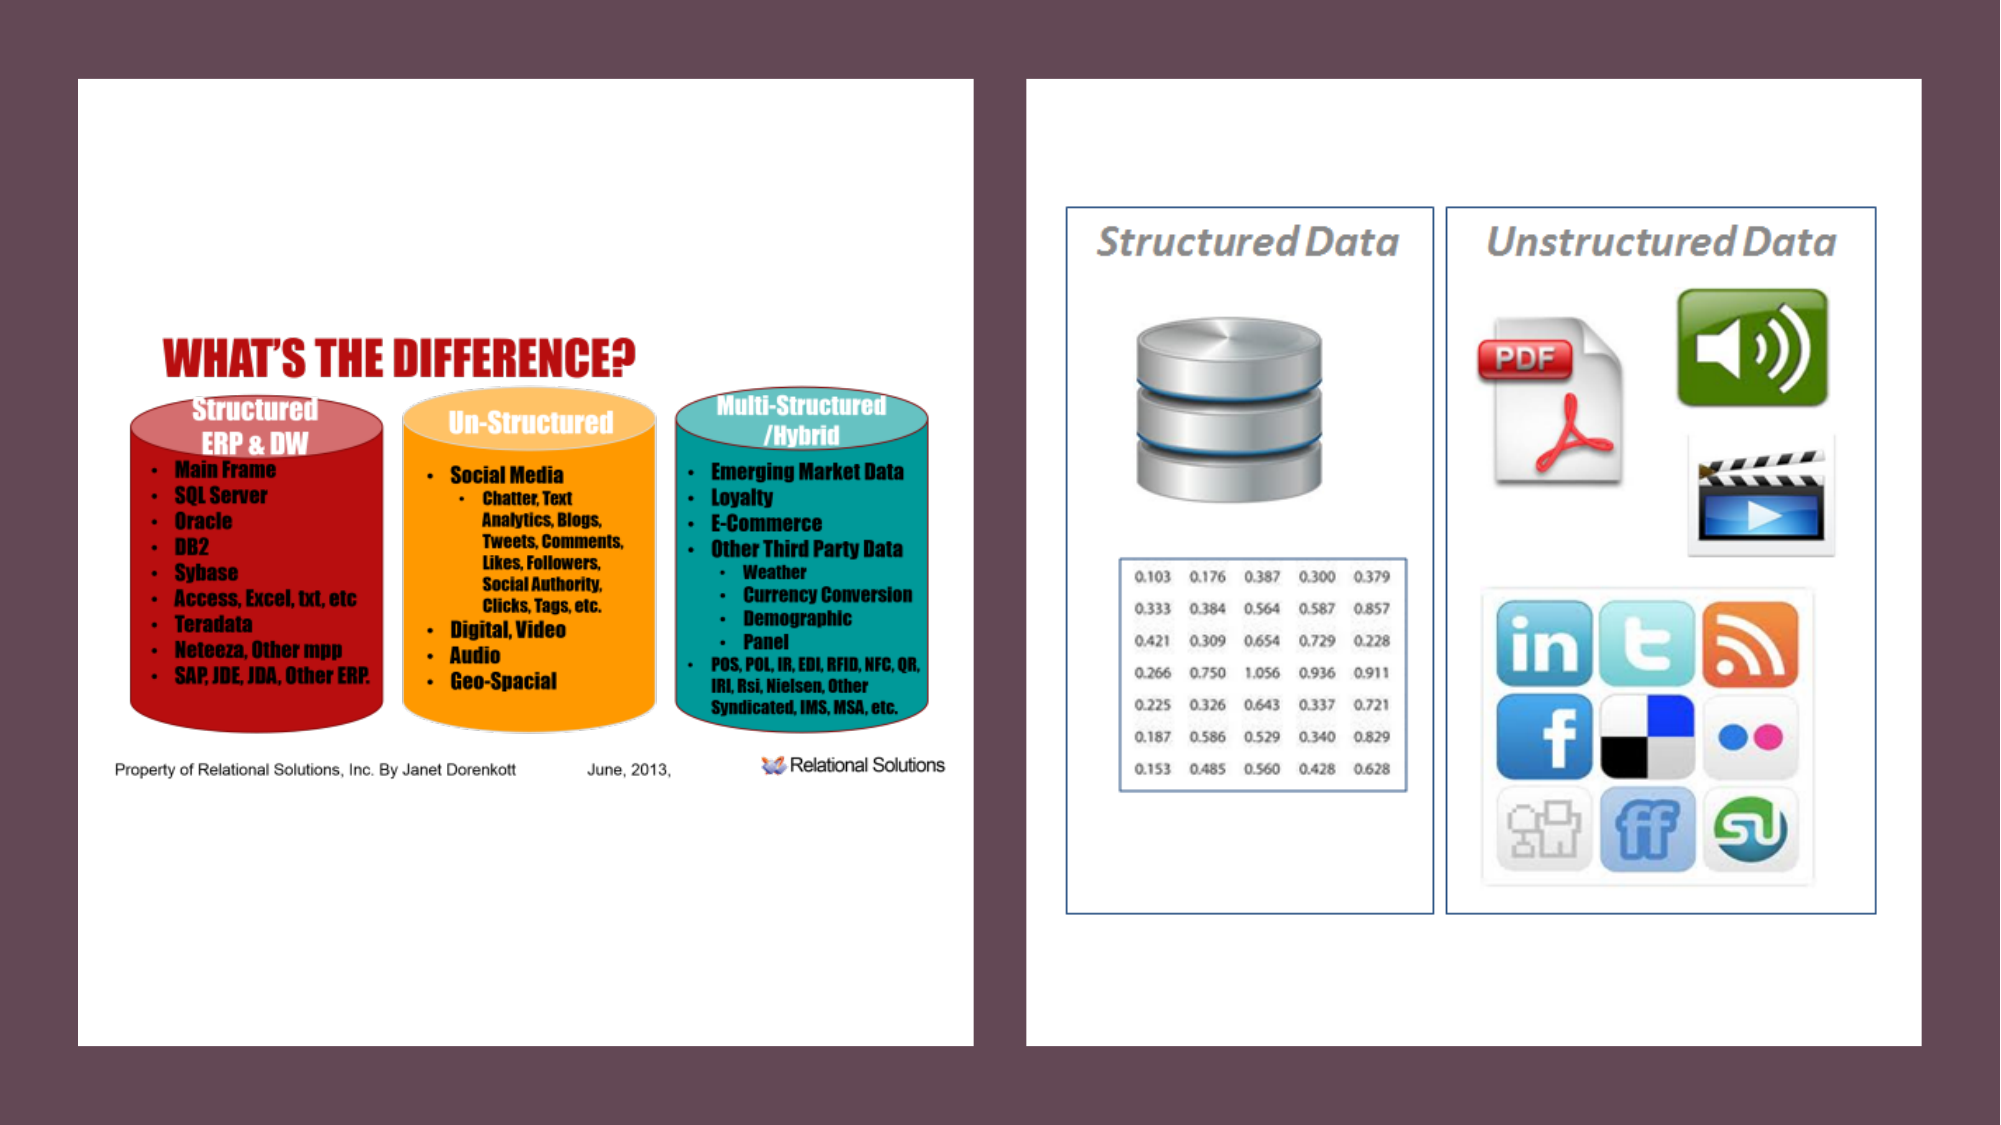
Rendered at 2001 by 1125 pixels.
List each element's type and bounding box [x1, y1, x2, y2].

text_box [0, 0, 2000, 1125]
picture [105, 314, 947, 811]
picture [1053, 192, 1895, 933]
text_box [1025, 78, 1923, 1047]
text_box [77, 78, 975, 1047]
